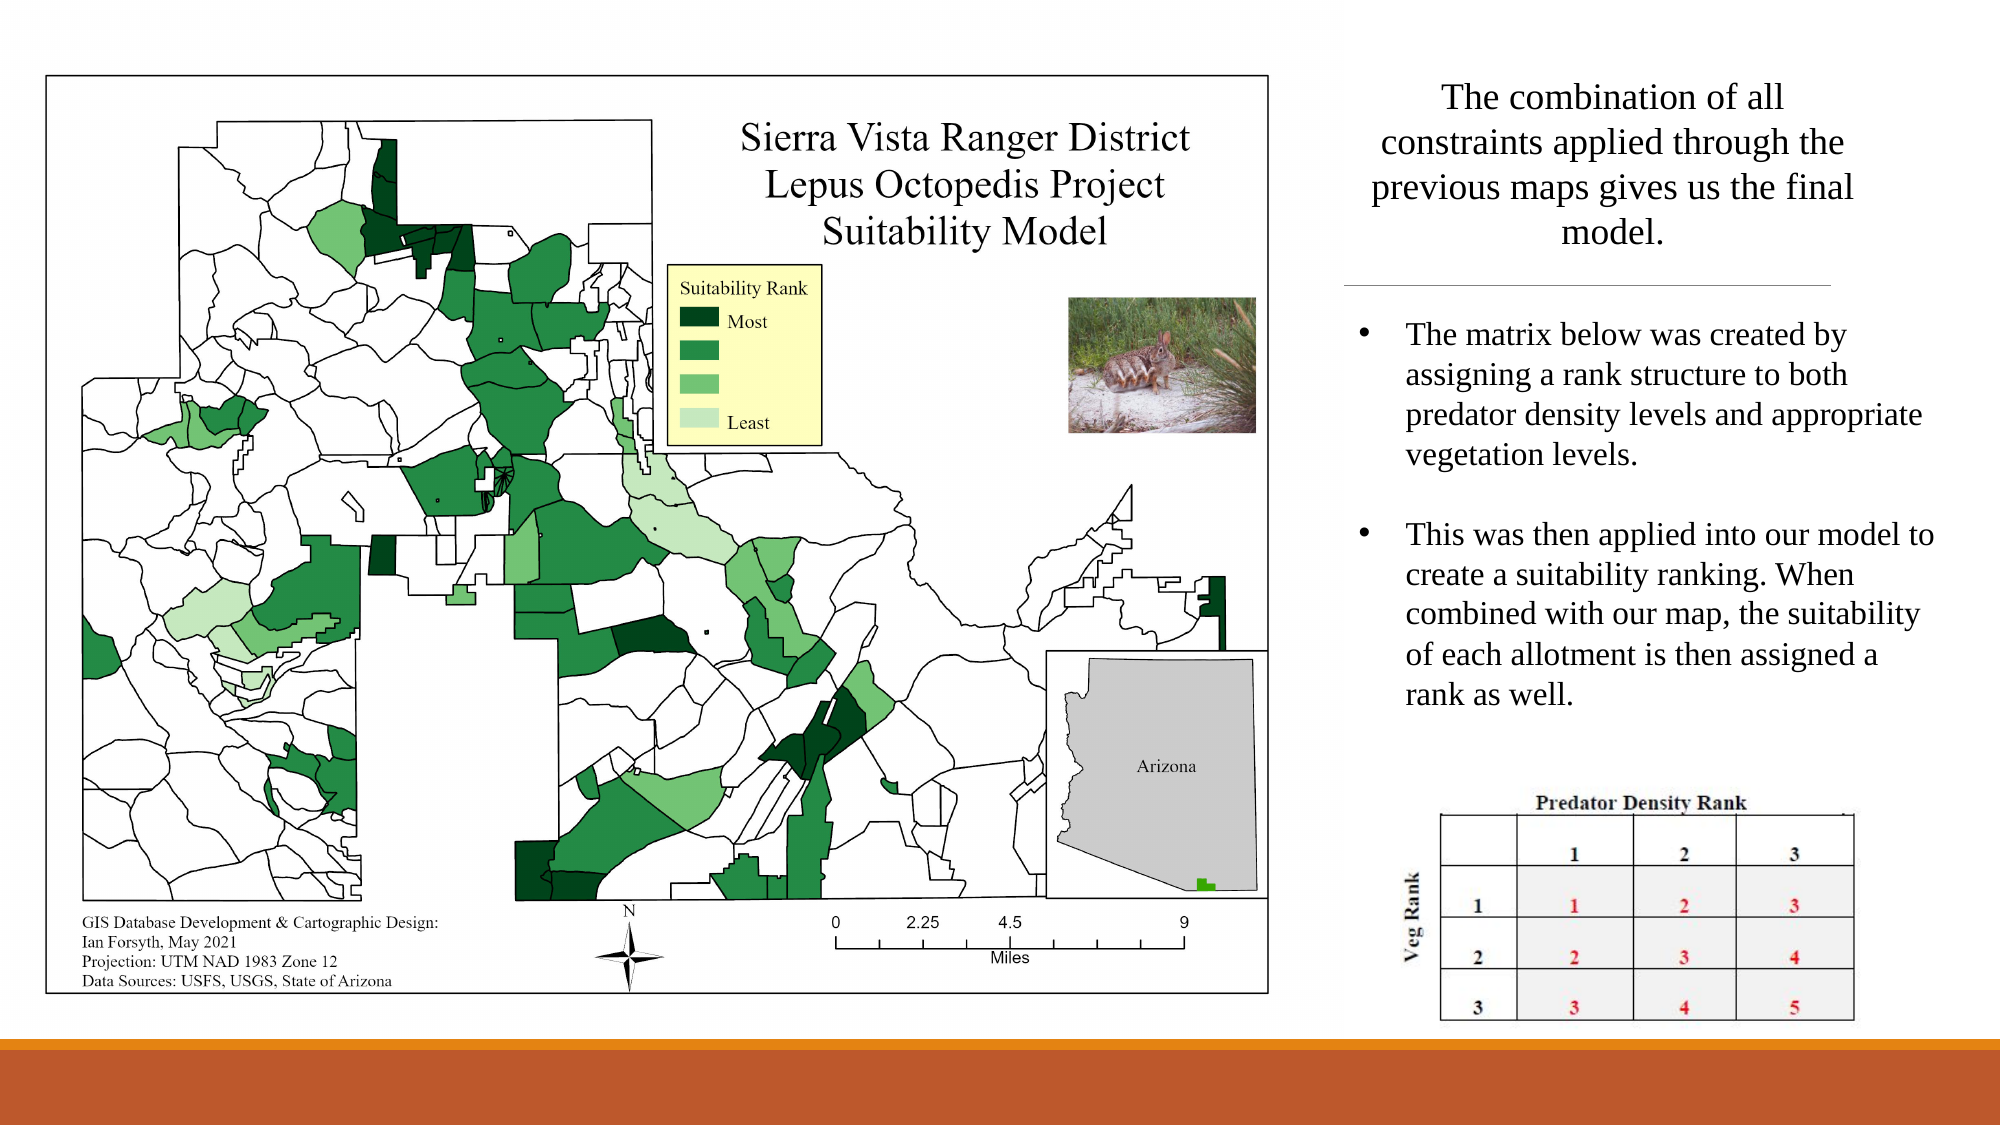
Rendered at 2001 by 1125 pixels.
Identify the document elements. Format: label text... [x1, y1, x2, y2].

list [0, 0, 1345, 1040]
picture [1399, 767, 1866, 1036]
text_box The matrix below was created by assigning a rank structure to both predator density levels and appropriate vegetation levels. This was then applied into our model to create a suitability ranking. When combined with our map, the suitability of each allotment is then assigned a rank as well. [1352, 304, 1958, 719]
text_box The combination of all constraints applied through the previous maps gives us the final model. [1352, 64, 1883, 260]
